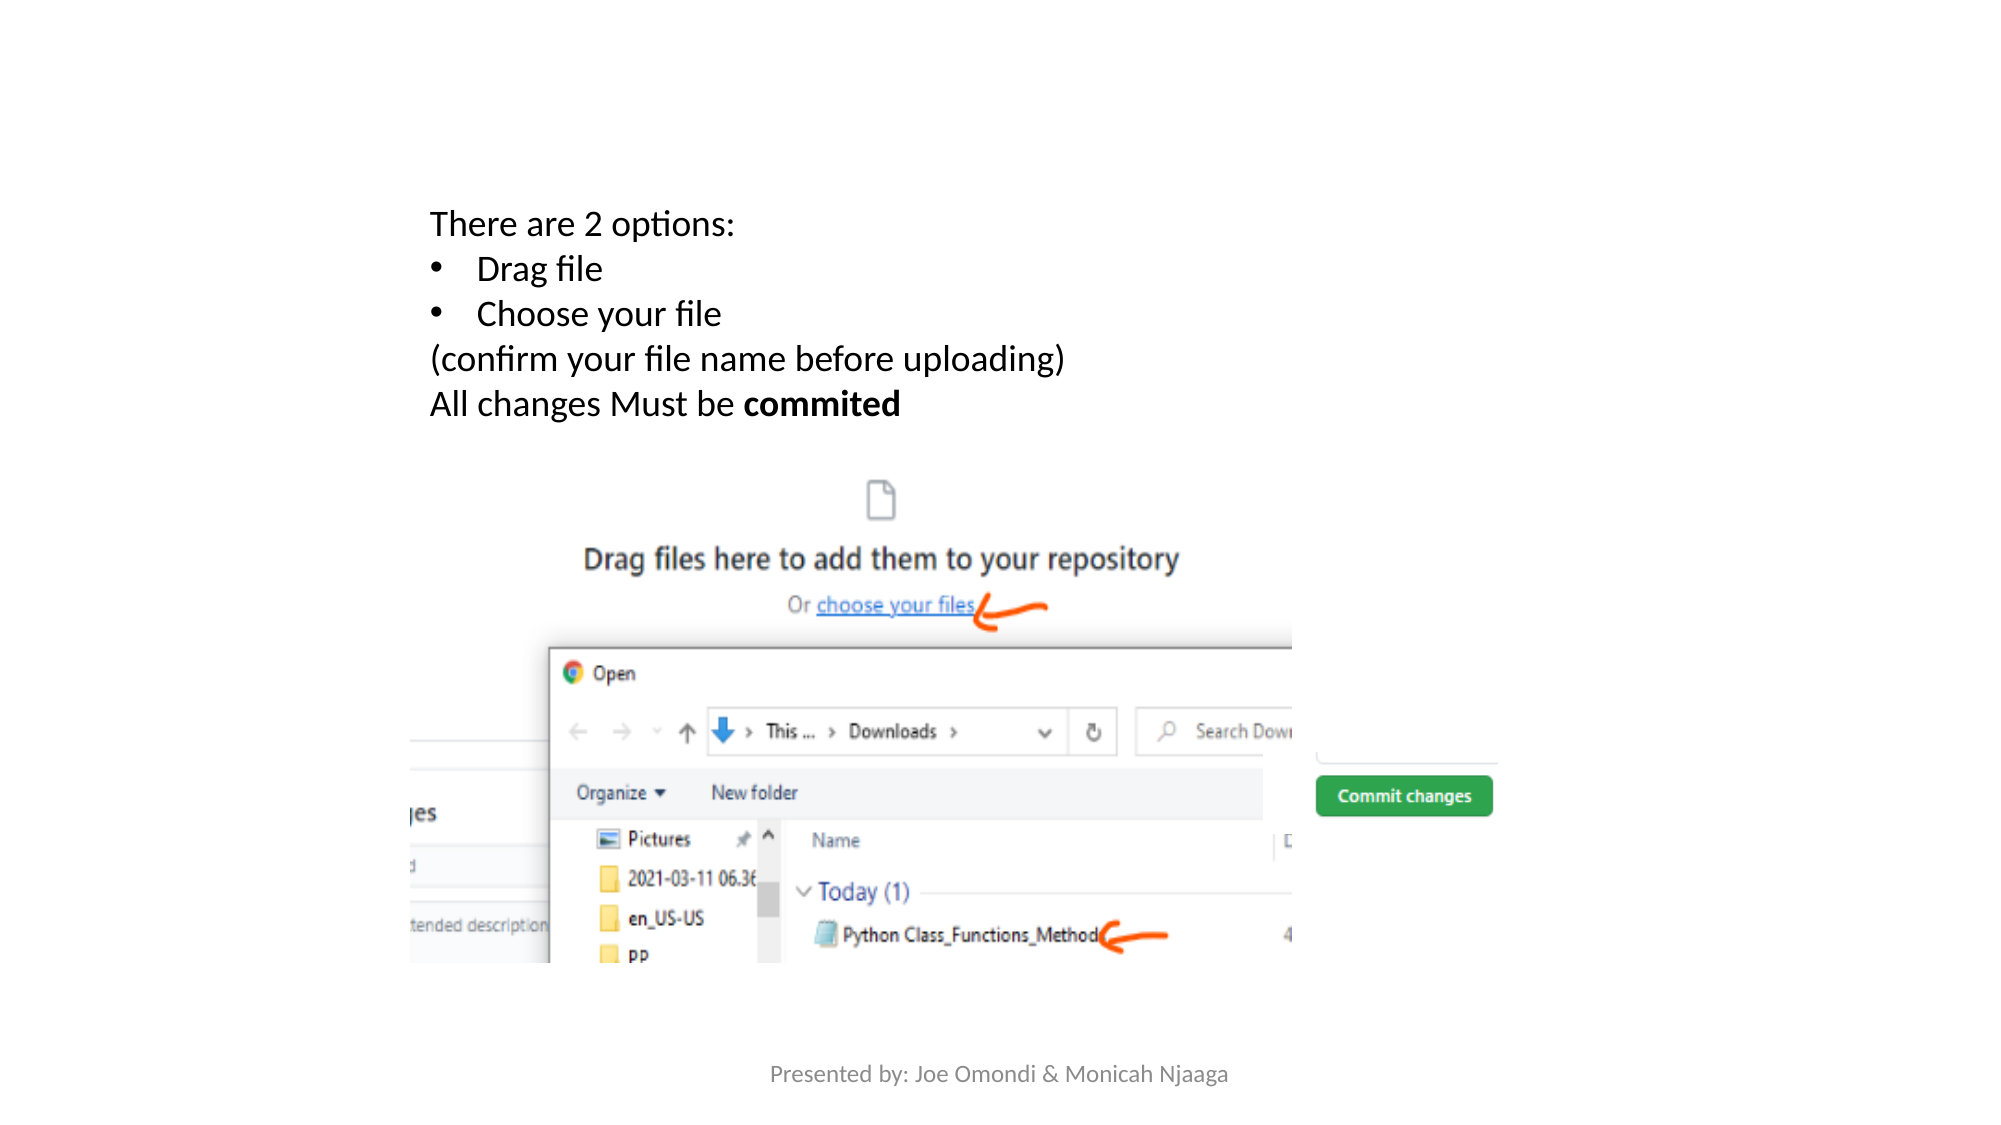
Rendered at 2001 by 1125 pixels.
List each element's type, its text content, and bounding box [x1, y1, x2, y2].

picture [410, 433, 1498, 963]
text_box There are 2 options: Drag file Choose your file (confirm your file name before uploading) All changes Must be commited [415, 191, 1082, 432]
footer Presented by: Joe Omondi & Monicah Njaaga [662, 1042, 1338, 1103]
